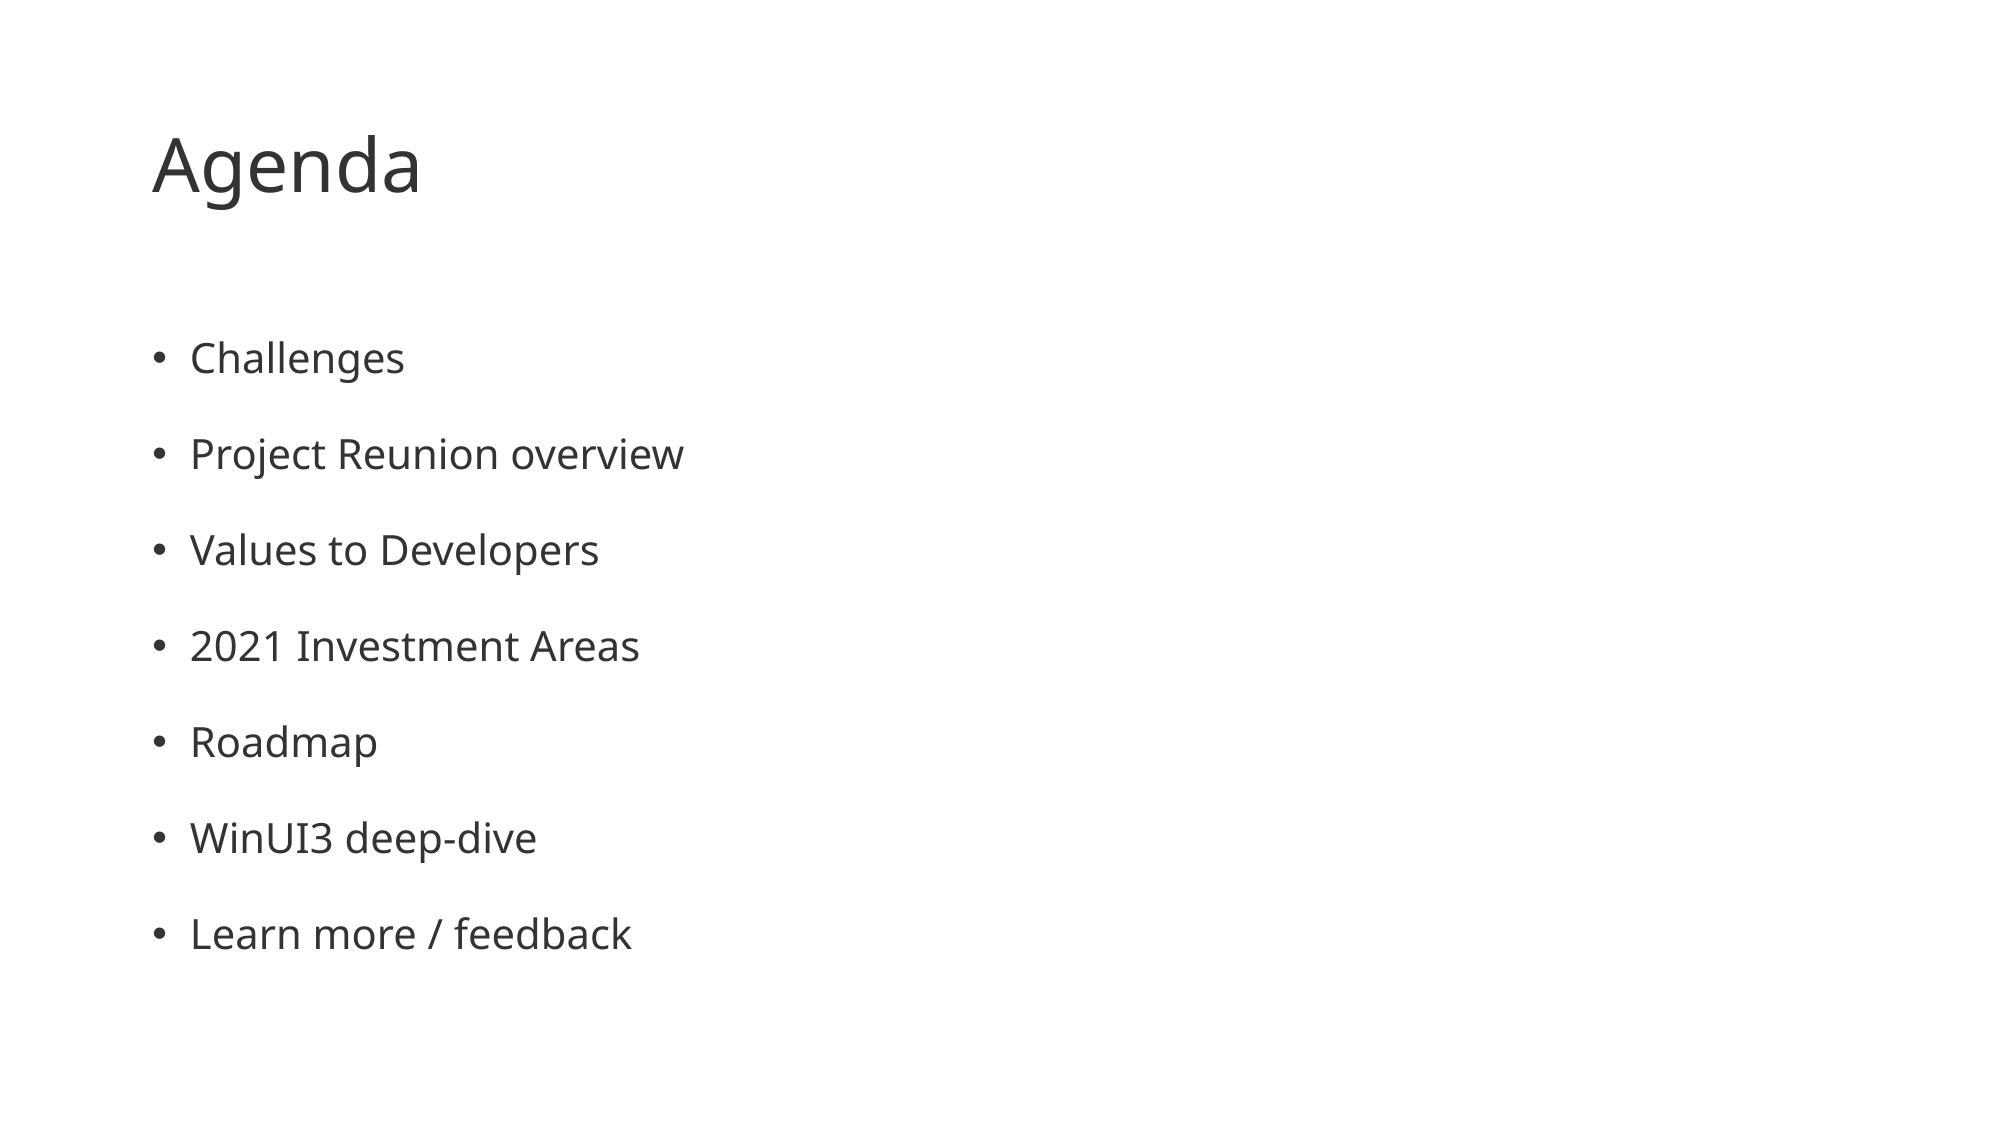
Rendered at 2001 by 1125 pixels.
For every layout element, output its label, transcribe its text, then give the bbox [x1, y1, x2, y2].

title Agenda [137, 59, 1863, 278]
list Challenges Project Reunion overview Values to Developers 2021 Investment Areas Roadmap WinUI3 deep-dive Learn more / feedback [137, 299, 1863, 1014]
